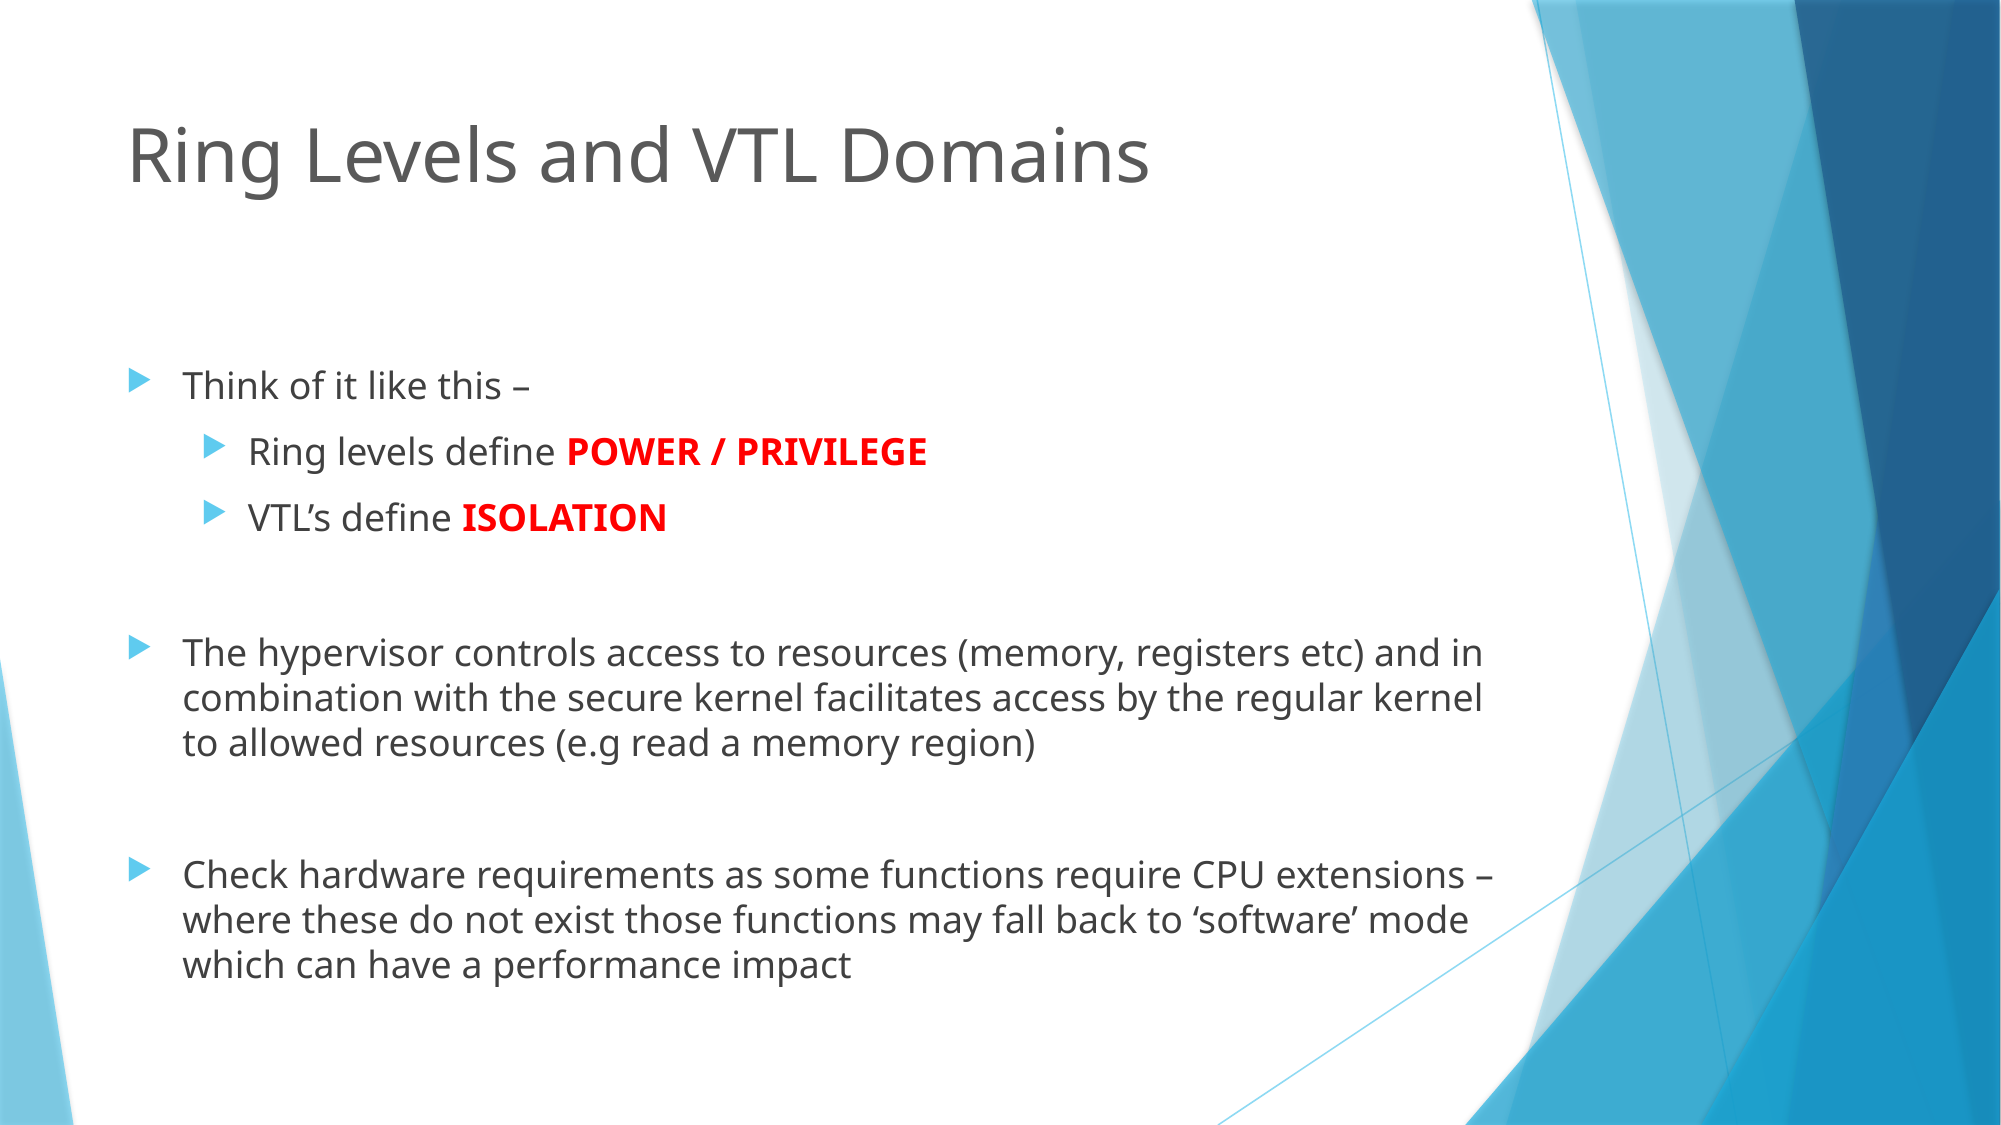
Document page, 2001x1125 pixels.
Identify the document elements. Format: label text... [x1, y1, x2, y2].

title Ring Levels and VTL Domains [111, 99, 1522, 317]
list Think of it like this – Ring levels define POWER / PRIVILEGE VTL’s define ISOLATION The hypervisor controls access to resources (memory, registers etc) and in combination with the secure kernel facilitates access by the regular kernel to allowed resources (e.g read a memory region) Check hardware requirements as some functions require CPU extensions – where these do not exist those functions may fall back to ‘software’ mode which can have a performance impact [111, 354, 1522, 992]
